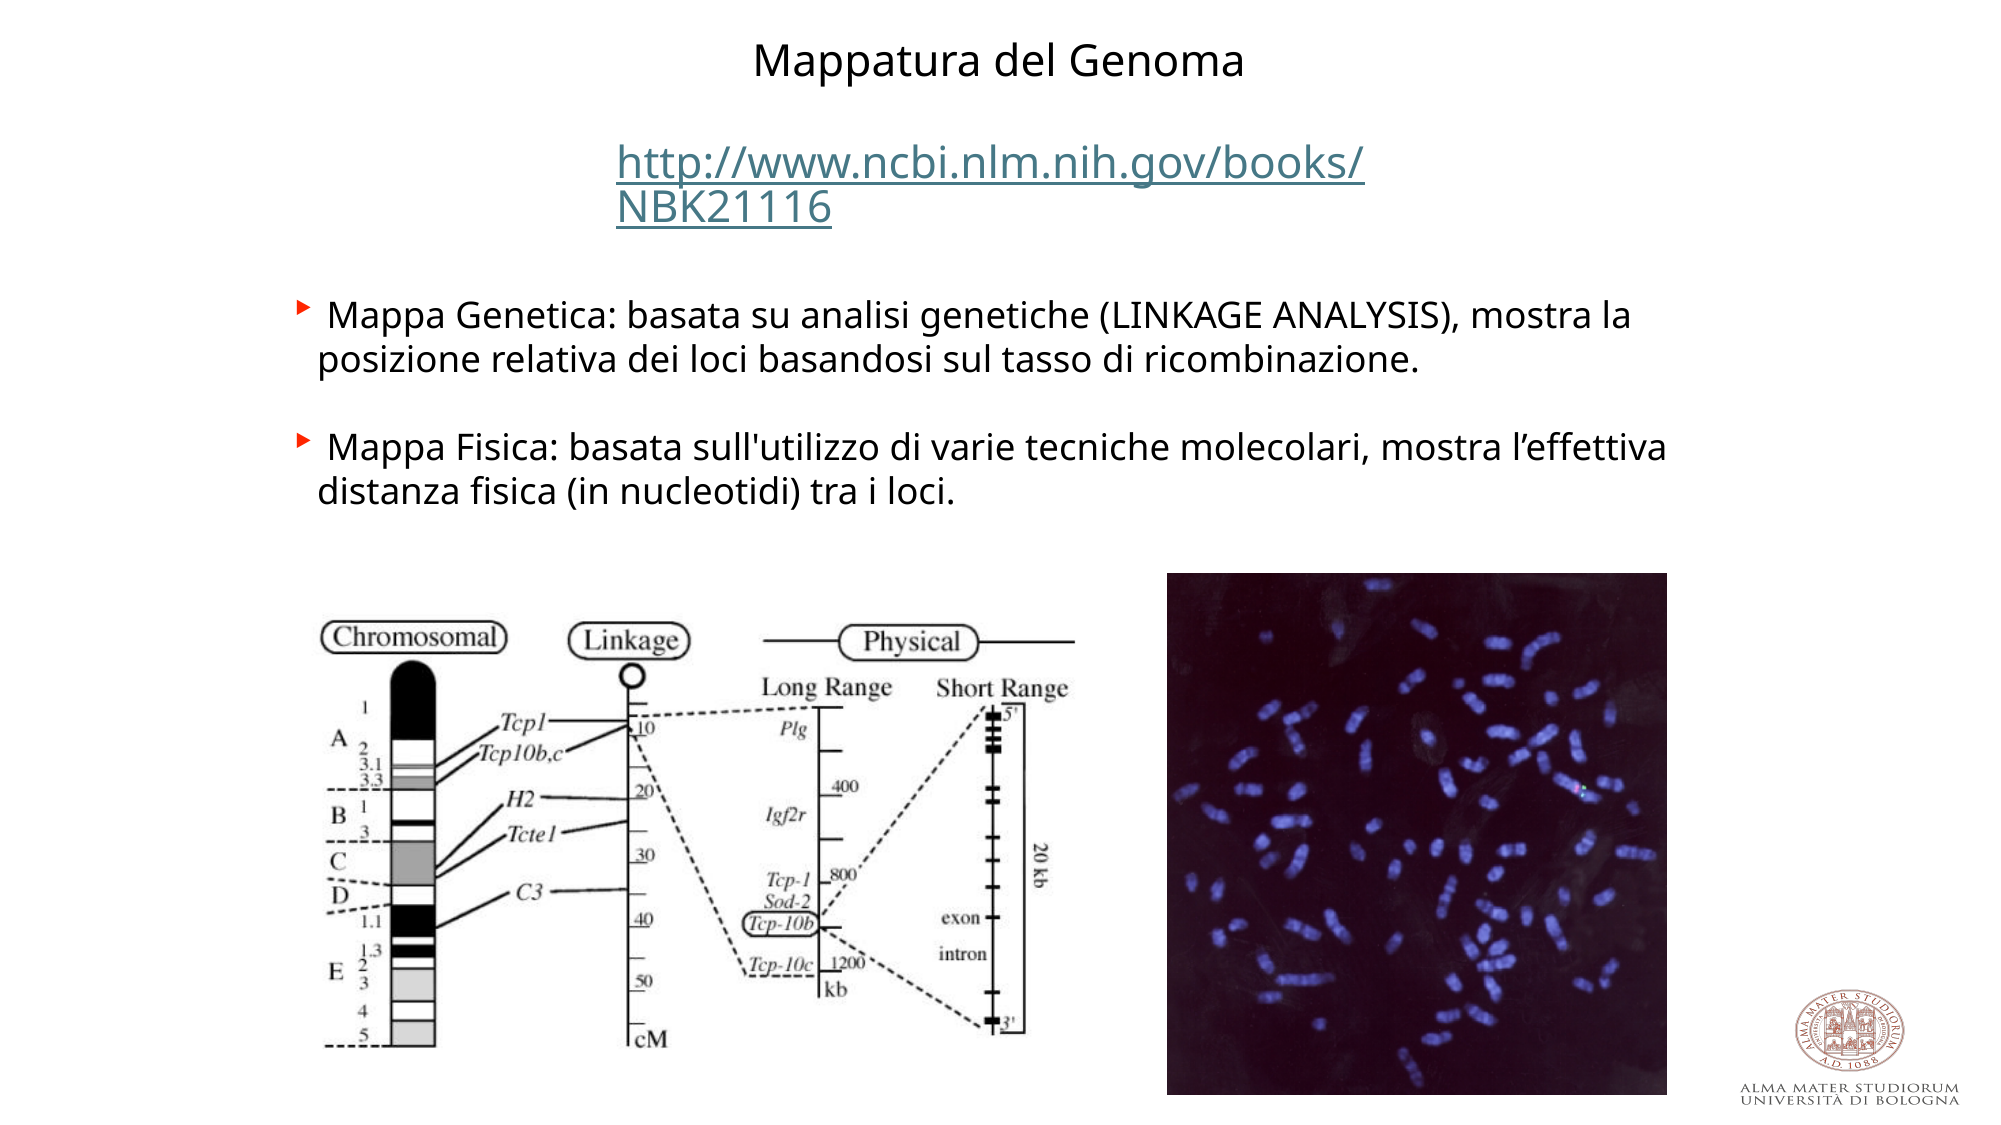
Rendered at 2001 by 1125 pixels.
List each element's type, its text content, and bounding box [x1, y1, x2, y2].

picture [1706, 973, 1993, 1118]
text_box Mappatura del Genoma [495, 12, 1504, 106]
picture [1166, 573, 1667, 1095]
text_box http://www.ncbi.nlm.nih.gov/books/NBK21116 [610, 128, 1390, 201]
picture [300, 612, 1087, 1056]
text_box Mappa Genetica: basata su analisi genetiche (LINKAGE ANALYSIS), mostra la posizione relativa dei loci basandosi sul tasso di ricombinazione. Mappa Fisica: basata sull'utilizzo di varie tecniche molecolari, mostra l’effettiva distanza fisica (in nucleotidi) tra i loci. [284, 286, 1715, 518]
